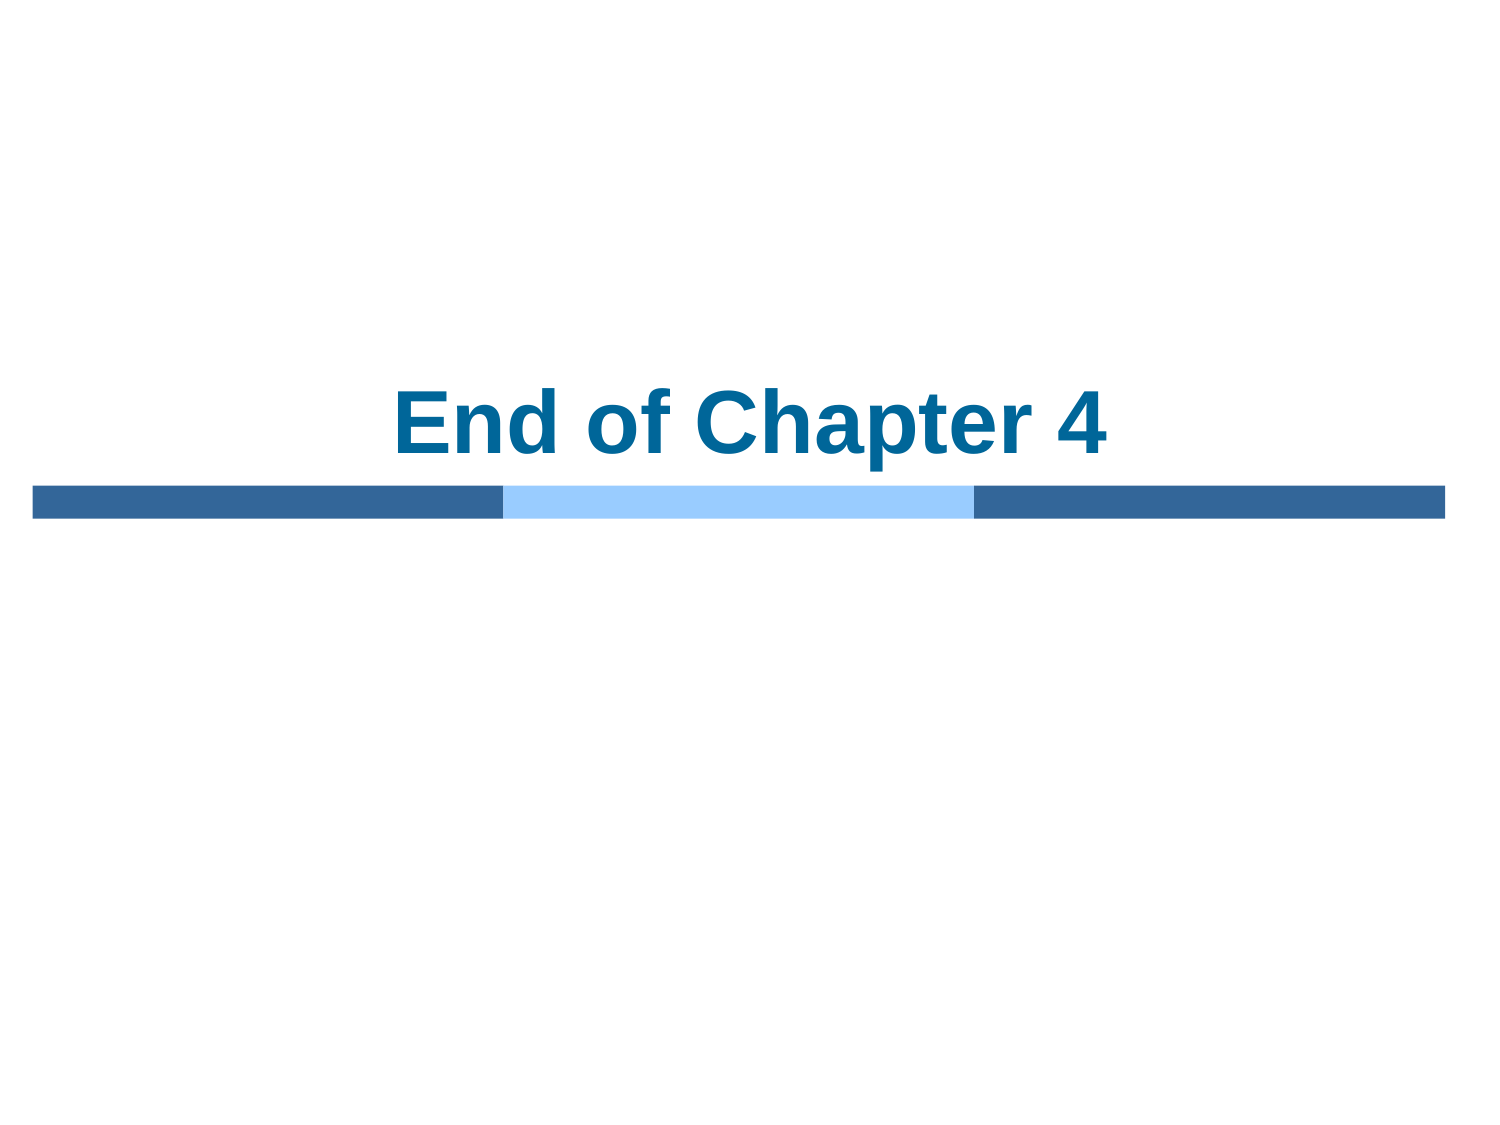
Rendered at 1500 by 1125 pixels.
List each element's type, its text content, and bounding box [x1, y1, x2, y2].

title End of Chapter 4 [112, 130, 1388, 480]
